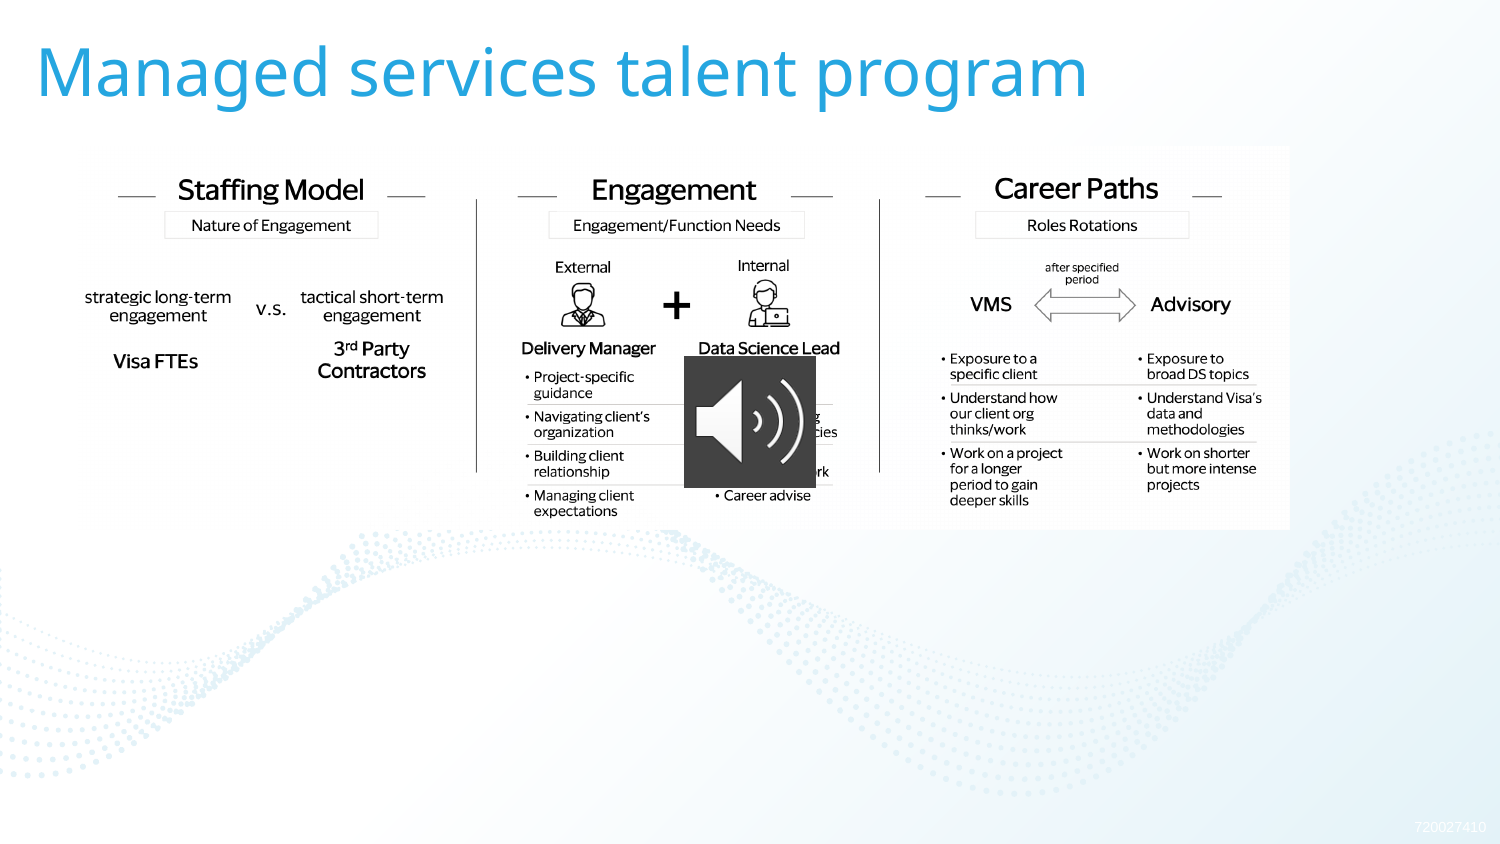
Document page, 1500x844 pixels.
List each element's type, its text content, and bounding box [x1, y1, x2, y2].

picture [77, 146, 1290, 530]
text_box 720027410 [1399, 810, 1500, 844]
title Managed services talent program [35, 45, 1195, 111]
